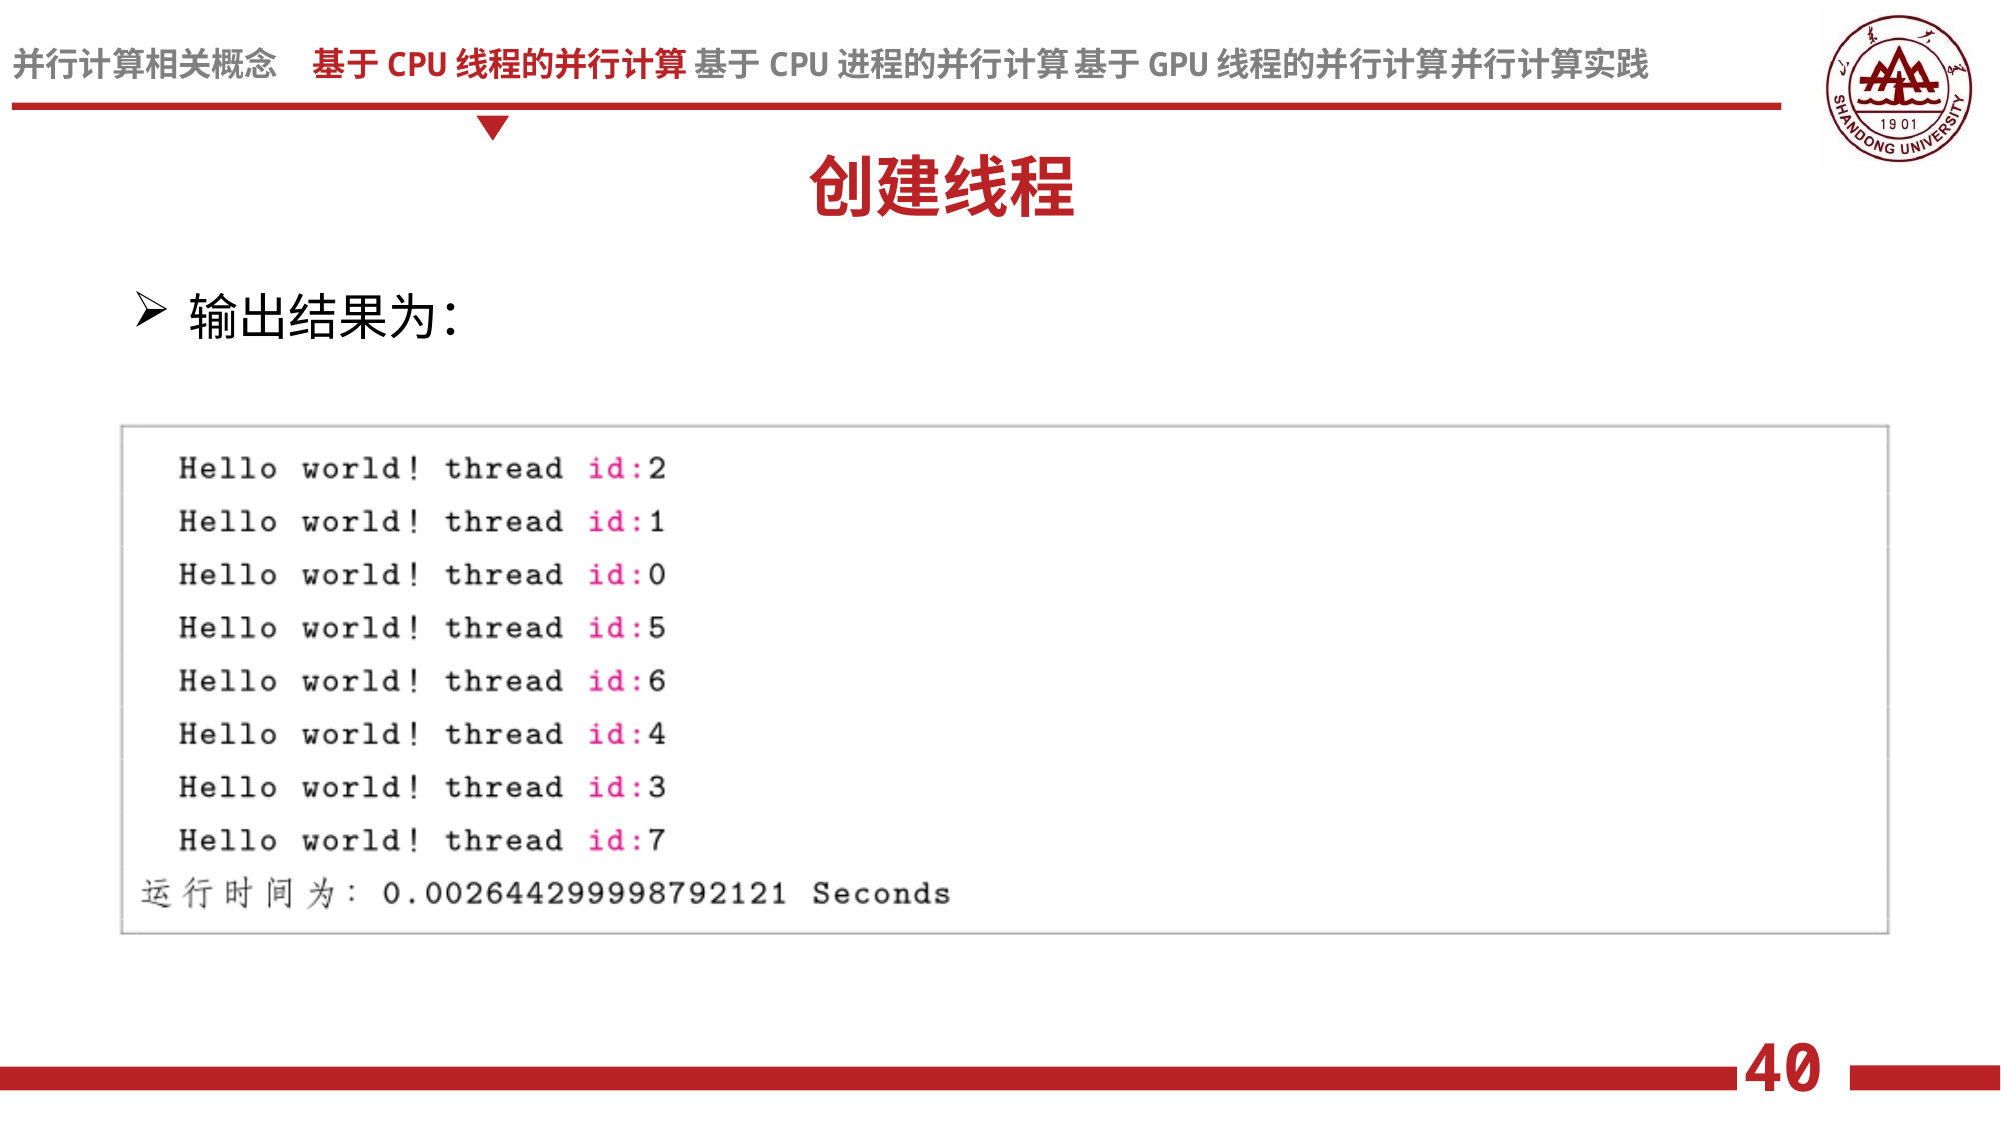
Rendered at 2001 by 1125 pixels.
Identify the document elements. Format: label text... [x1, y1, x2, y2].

picture [91, 408, 1909, 956]
text_box 输出结果为： [42, 262, 1000, 353]
picture [1820, 9, 1977, 167]
text_box 创建线程 [793, 136, 1091, 232]
